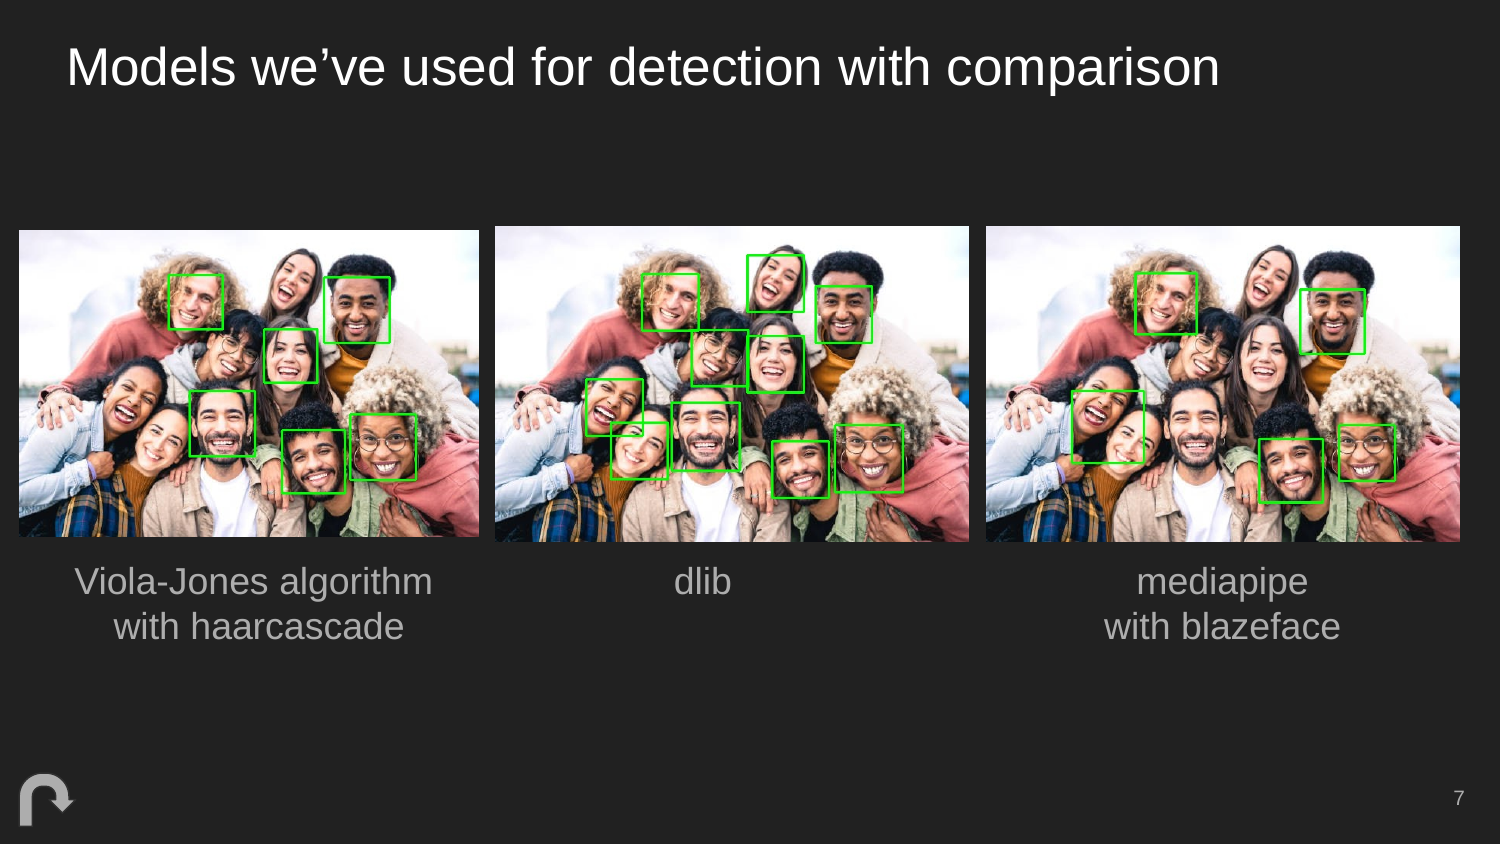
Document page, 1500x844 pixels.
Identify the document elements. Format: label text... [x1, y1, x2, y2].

title Models we’ve used for detection with comparison [51, 17, 1449, 112]
text_box Viola-Jones algorithm with haarcascade [22, 541, 496, 662]
text_box dlib [659, 550, 772, 617]
text_box mediapipe with blazeface [985, 549, 1460, 662]
picture [495, 226, 969, 542]
slide_number ‹#› [1389, 764, 1480, 830]
picture [18, 230, 479, 538]
text_box [19, 773, 76, 827]
picture [985, 226, 1460, 542]
